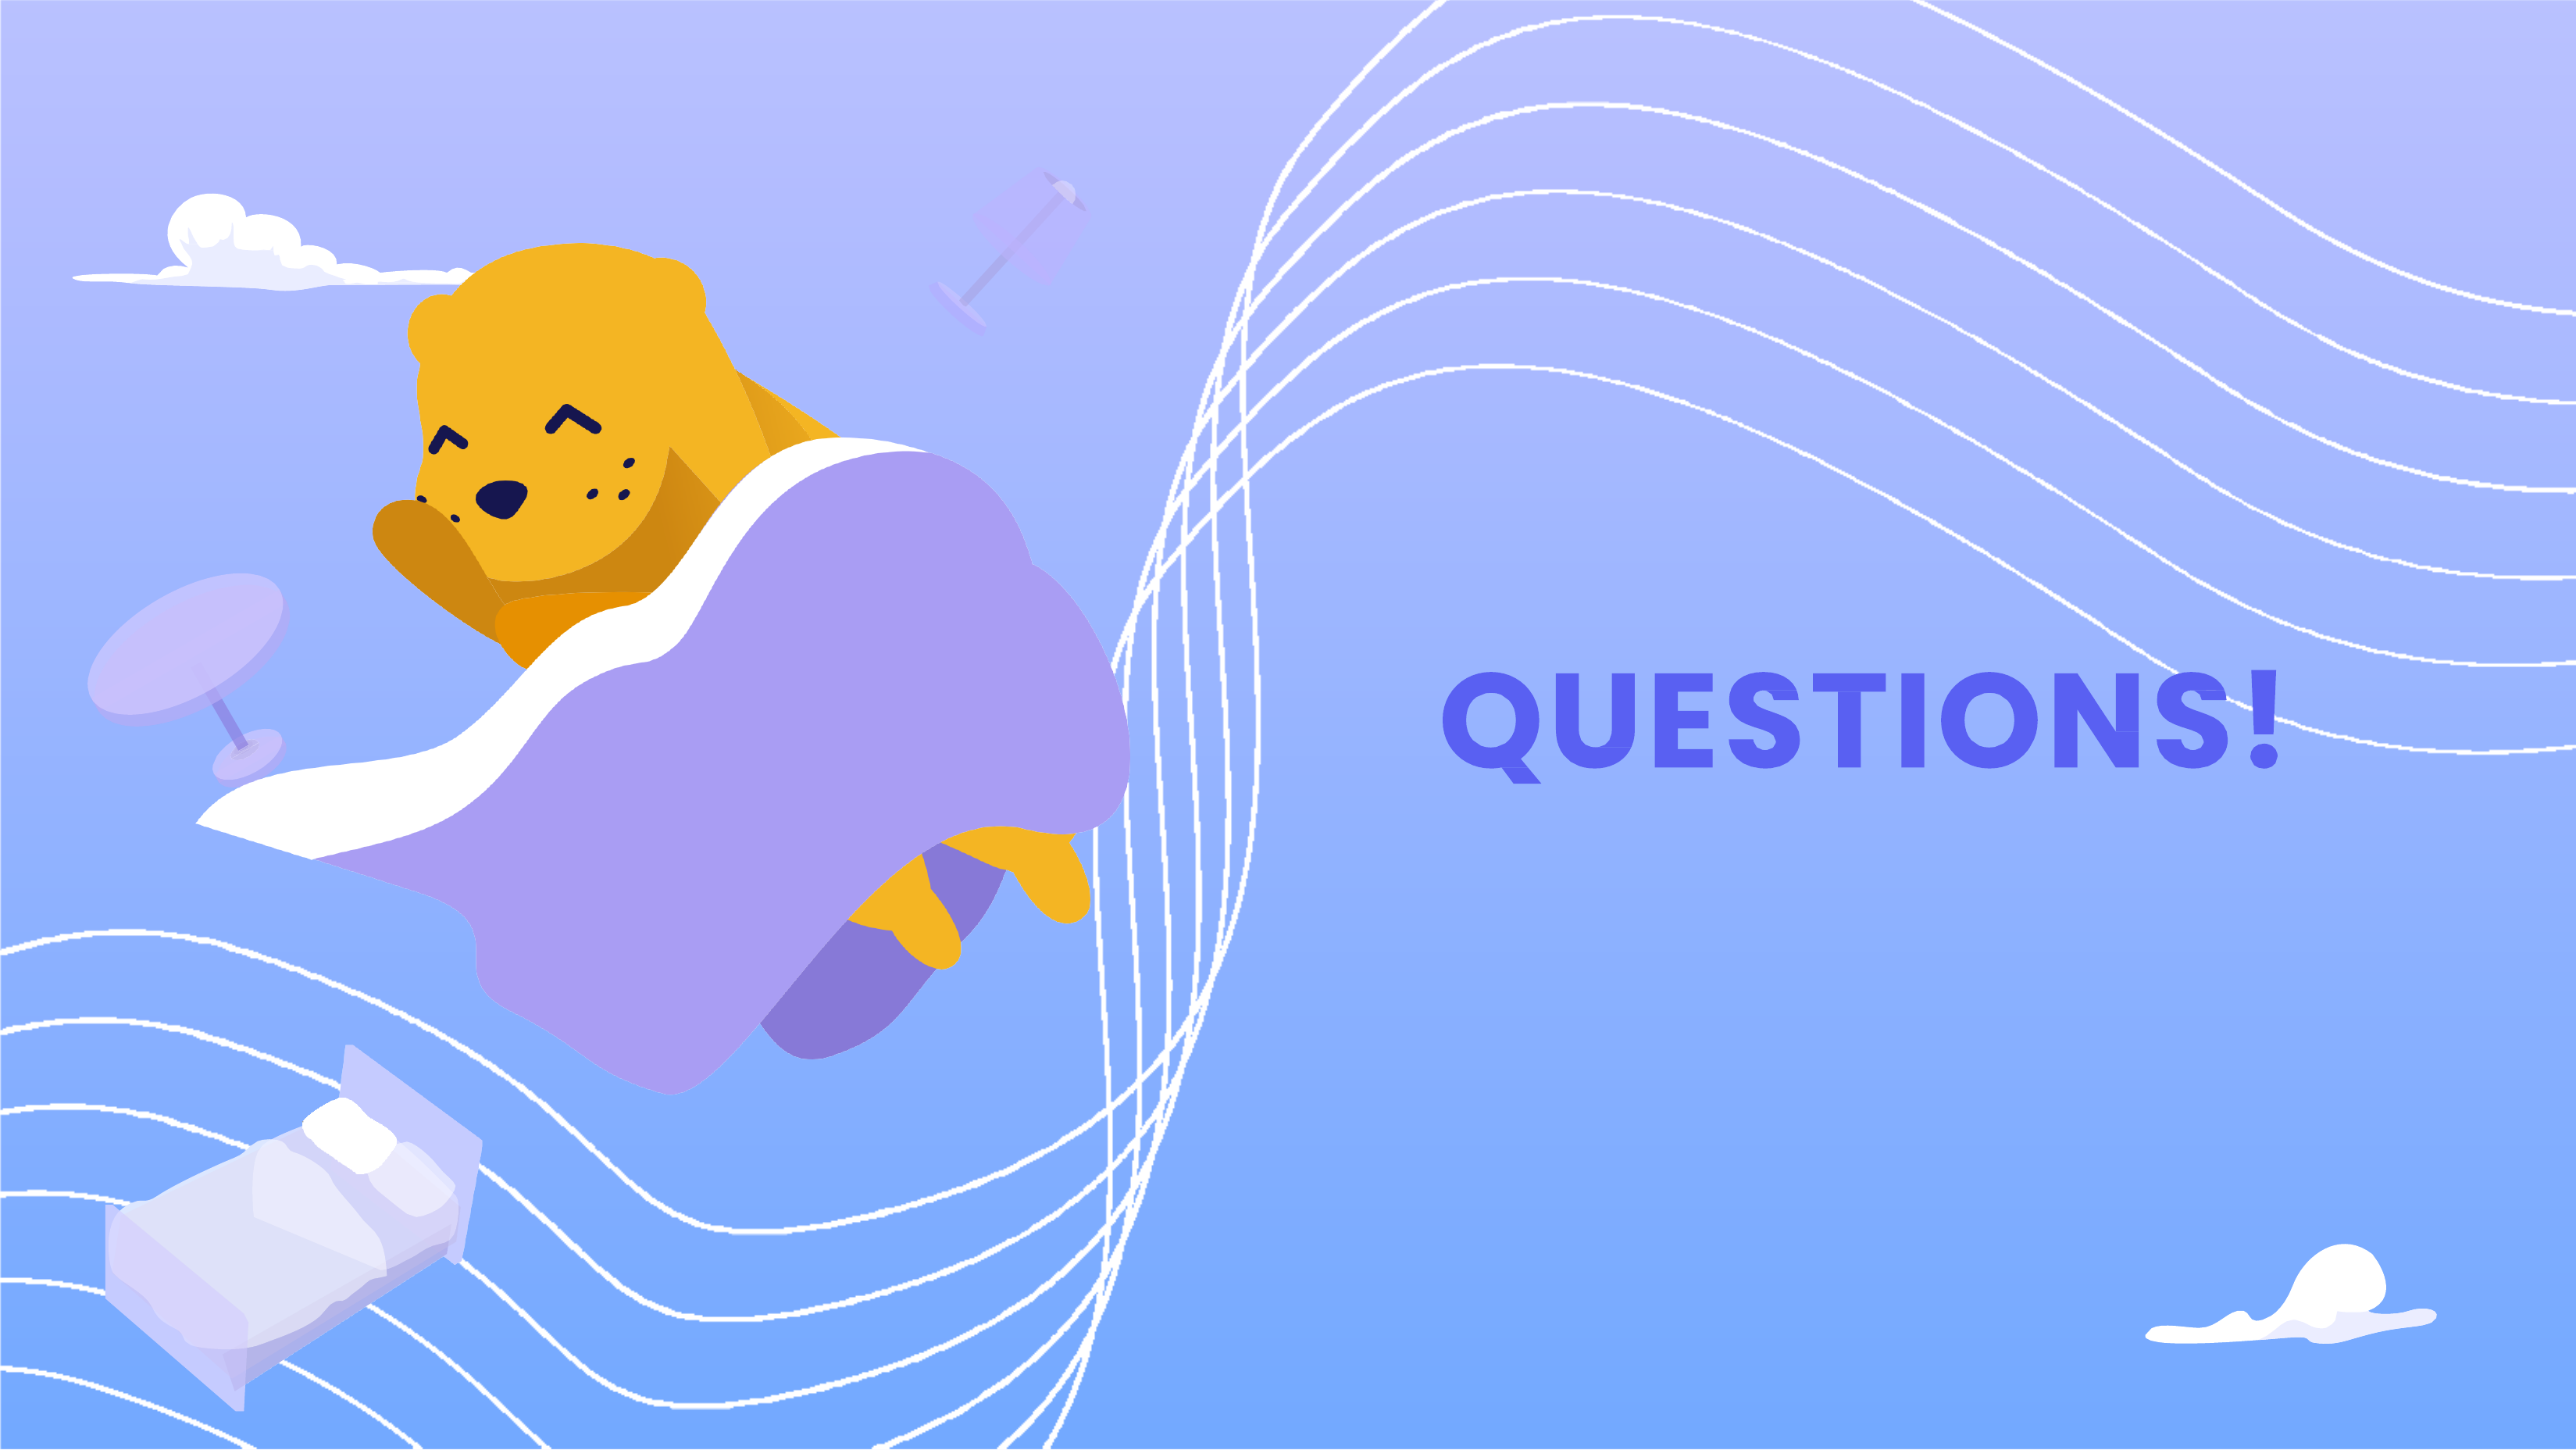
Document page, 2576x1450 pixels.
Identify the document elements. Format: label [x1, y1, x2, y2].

text_box [0, 0, 2576, 1450]
